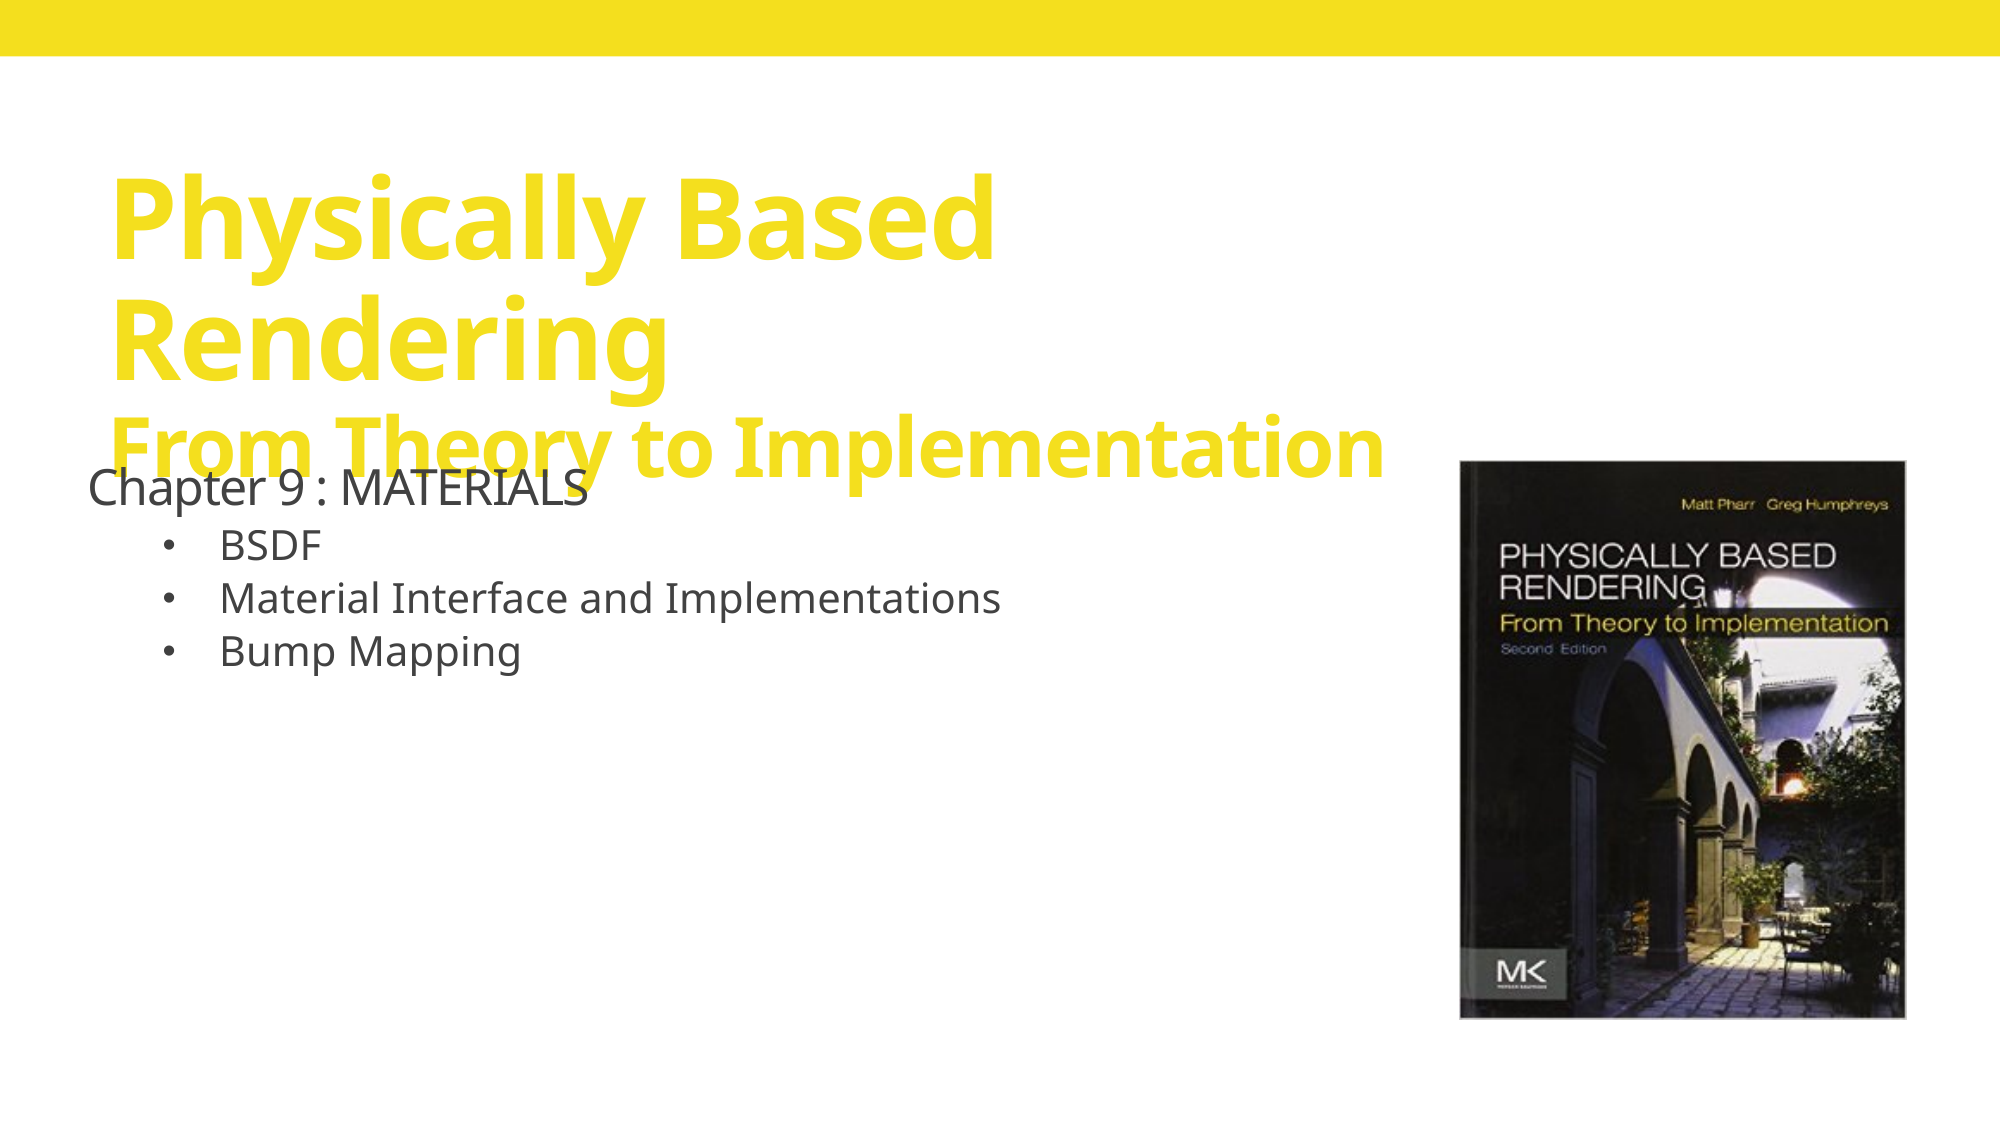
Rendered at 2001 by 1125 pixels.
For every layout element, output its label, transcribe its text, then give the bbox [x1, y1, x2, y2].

title Physically Based Rendering From Theory to Implementation [107, 162, 1523, 376]
subtitle Chapter 9 : MATERIALS BSDF Material Interface and Implementations Bump Mapping [87, 462, 1588, 1020]
picture [1459, 460, 1907, 1020]
